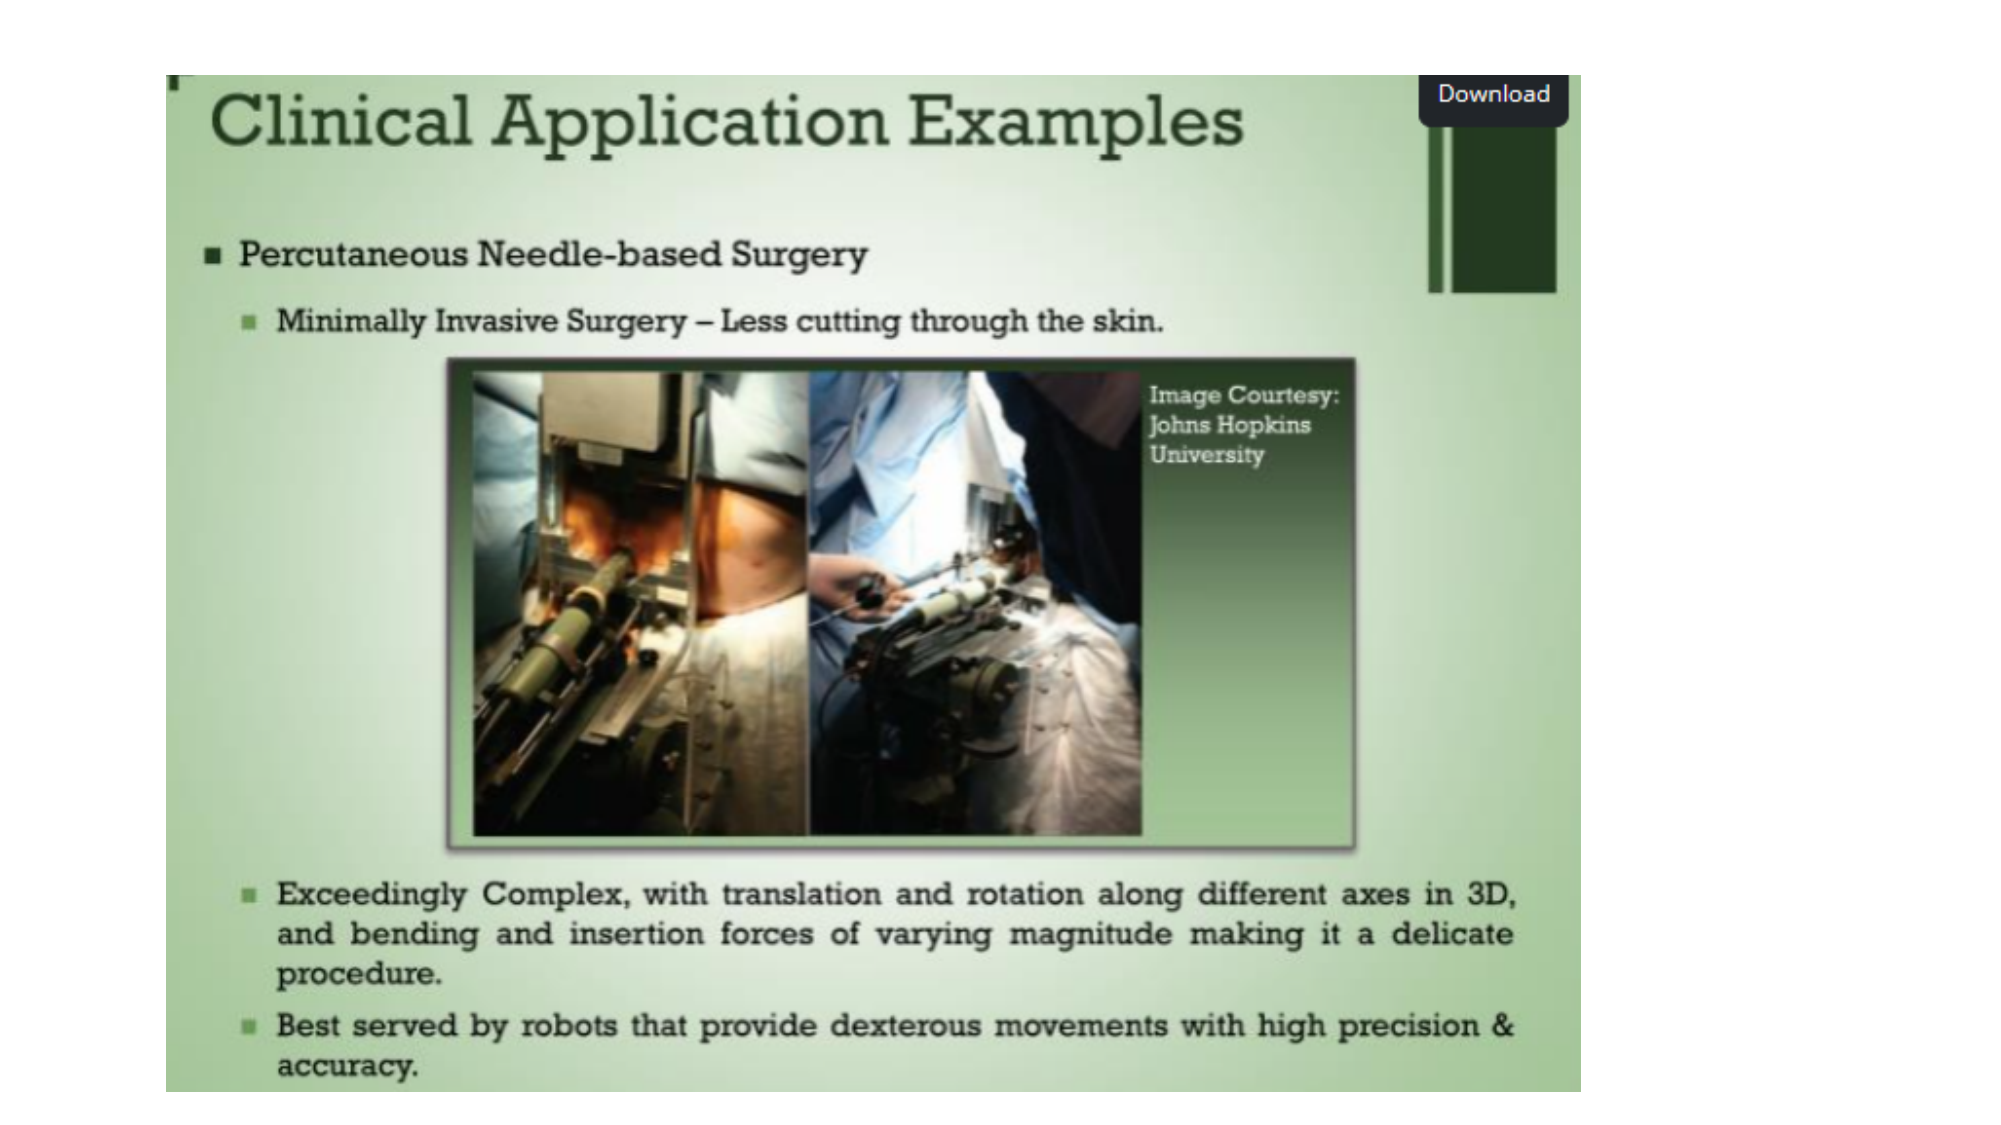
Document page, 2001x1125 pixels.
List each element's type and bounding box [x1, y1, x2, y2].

list [166, 75, 1581, 1092]
